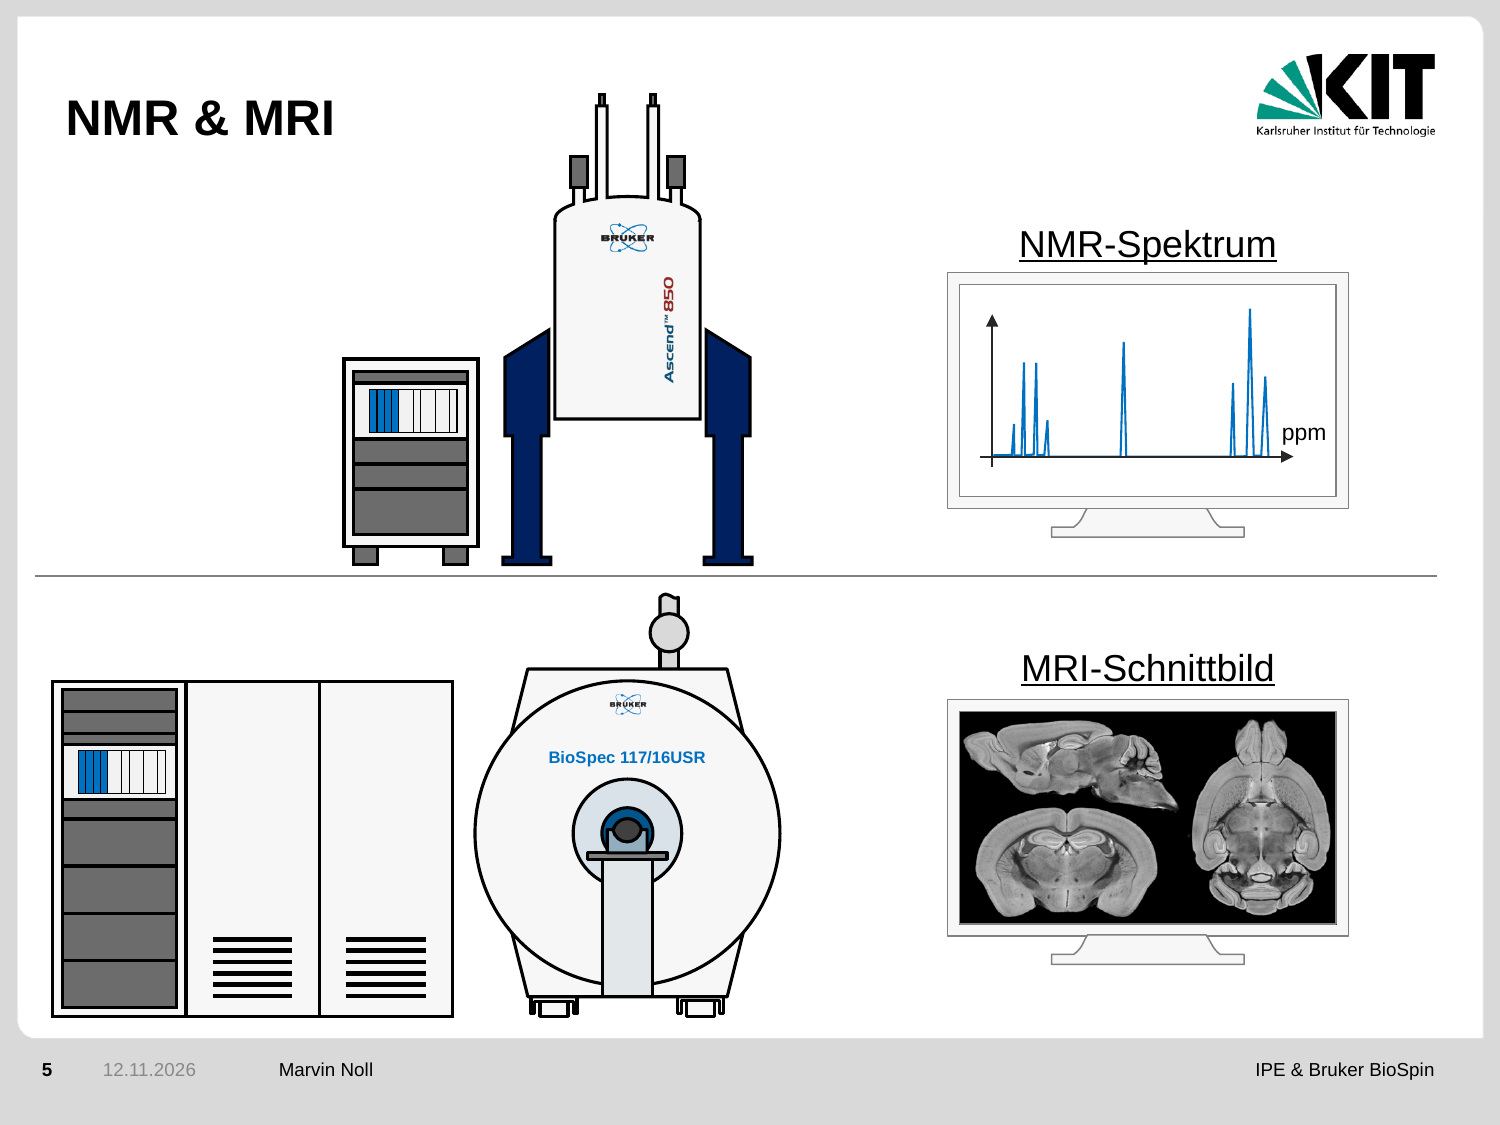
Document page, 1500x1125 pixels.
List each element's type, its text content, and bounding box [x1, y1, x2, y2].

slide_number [102, 1057, 272, 1118]
title NMR & MRI [65, 64, 1192, 147]
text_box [52, 681, 453, 1017]
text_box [343, 358, 479, 565]
slide_number 5 [41, 1057, 96, 1106]
picture [0, 0, 1500, 1125]
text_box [502, 94, 752, 565]
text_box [474, 594, 780, 1017]
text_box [947, 272, 1349, 538]
text_box NMR-Spektrum [947, 212, 1349, 272]
text_box MRI-Schnittbild [947, 636, 1349, 697]
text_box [947, 699, 1349, 965]
